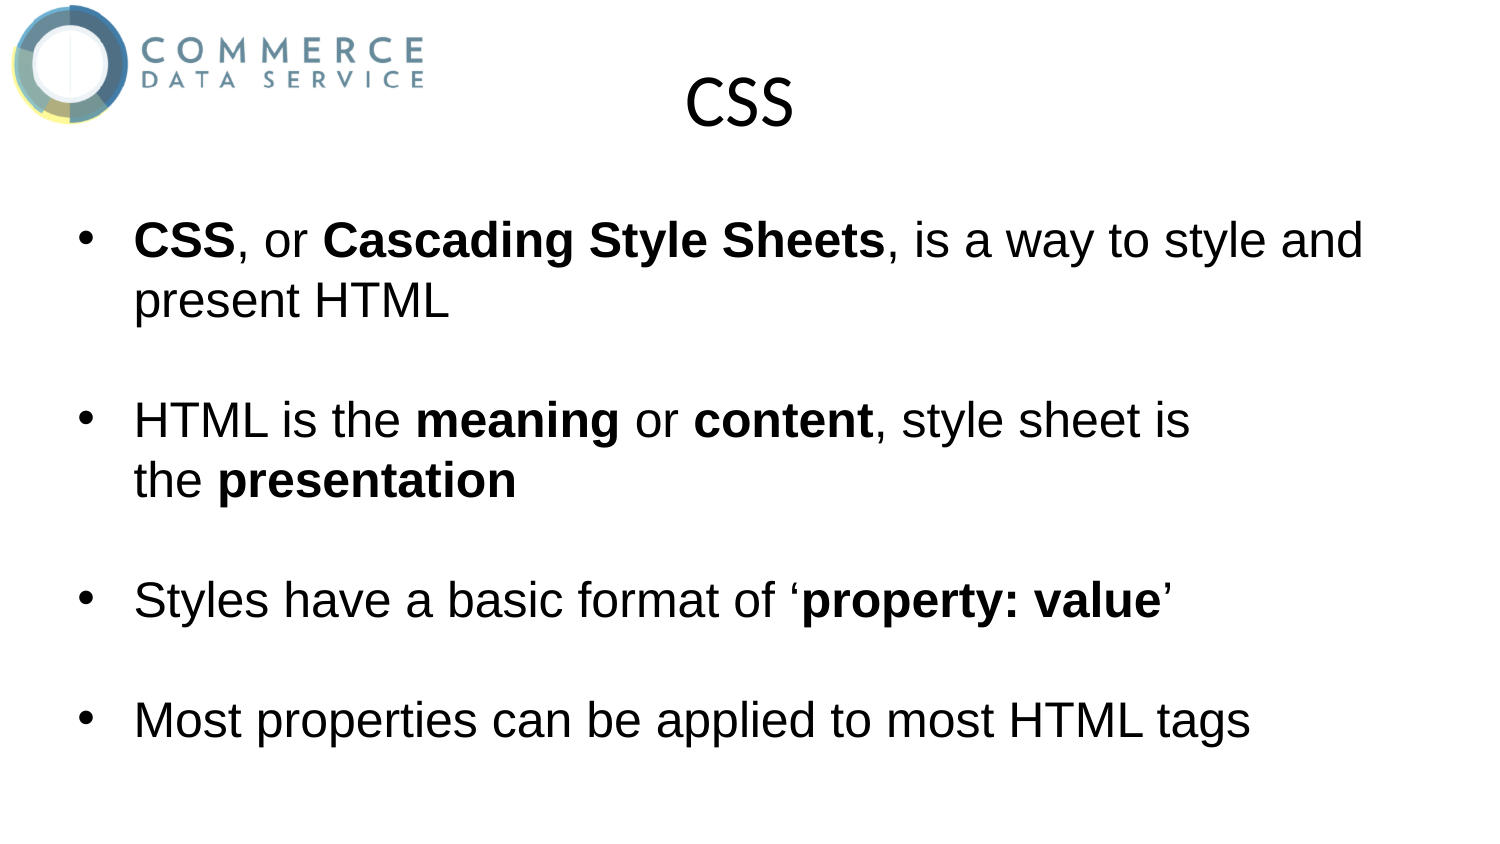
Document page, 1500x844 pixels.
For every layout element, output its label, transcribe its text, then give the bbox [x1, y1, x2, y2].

picture [0, 0, 437, 131]
text_box CSS [62, 36, 1419, 154]
text_box CSS, or Cascading Style Sheets, is a way to style and present HTML HTML is the meaning or content, style sheet is the presentation Styles have a basic format of ‘property: value’ Most properties can be applied to most HTML tags [62, 192, 1475, 754]
